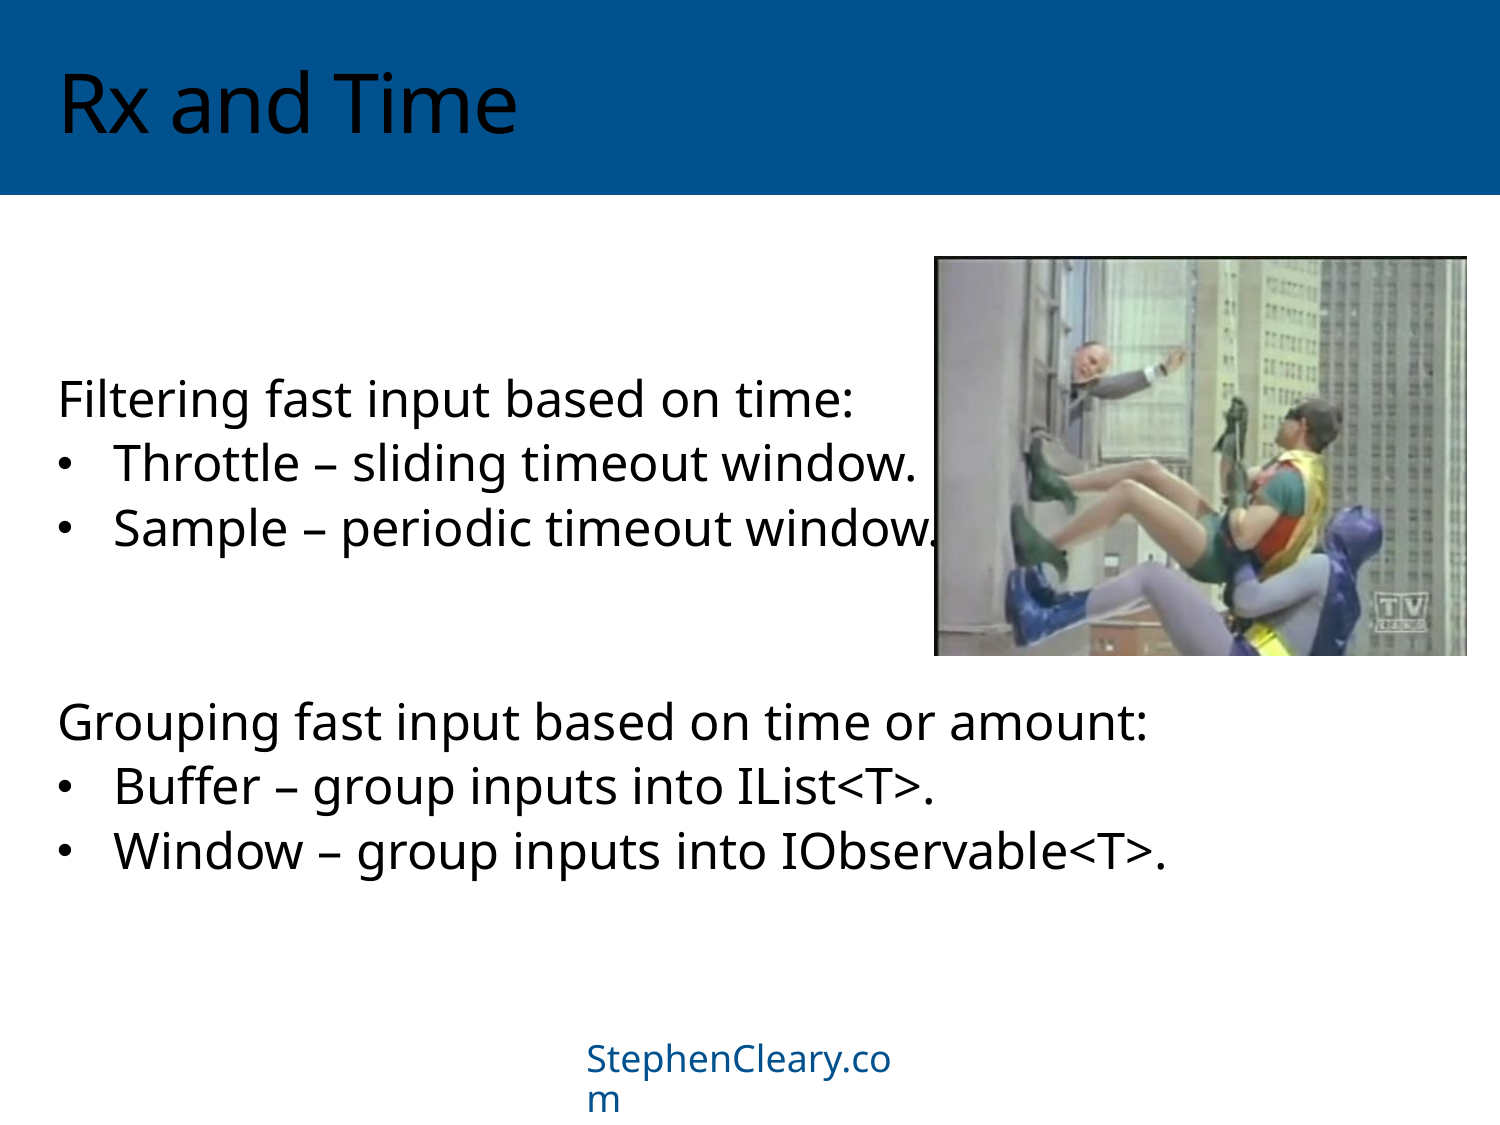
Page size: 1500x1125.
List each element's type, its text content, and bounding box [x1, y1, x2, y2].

title Rx and Time [33, 47, 1468, 196]
list Filtering fast input based on time: Throttle – sliding timeout window. Sample – periodic timeout window. Grouping fast input based on time or amount: Buffer – group inputs into IList<T>. Window – group inputs into IObservable<T>. [33, 287, 1467, 913]
picture [934, 255, 1468, 656]
